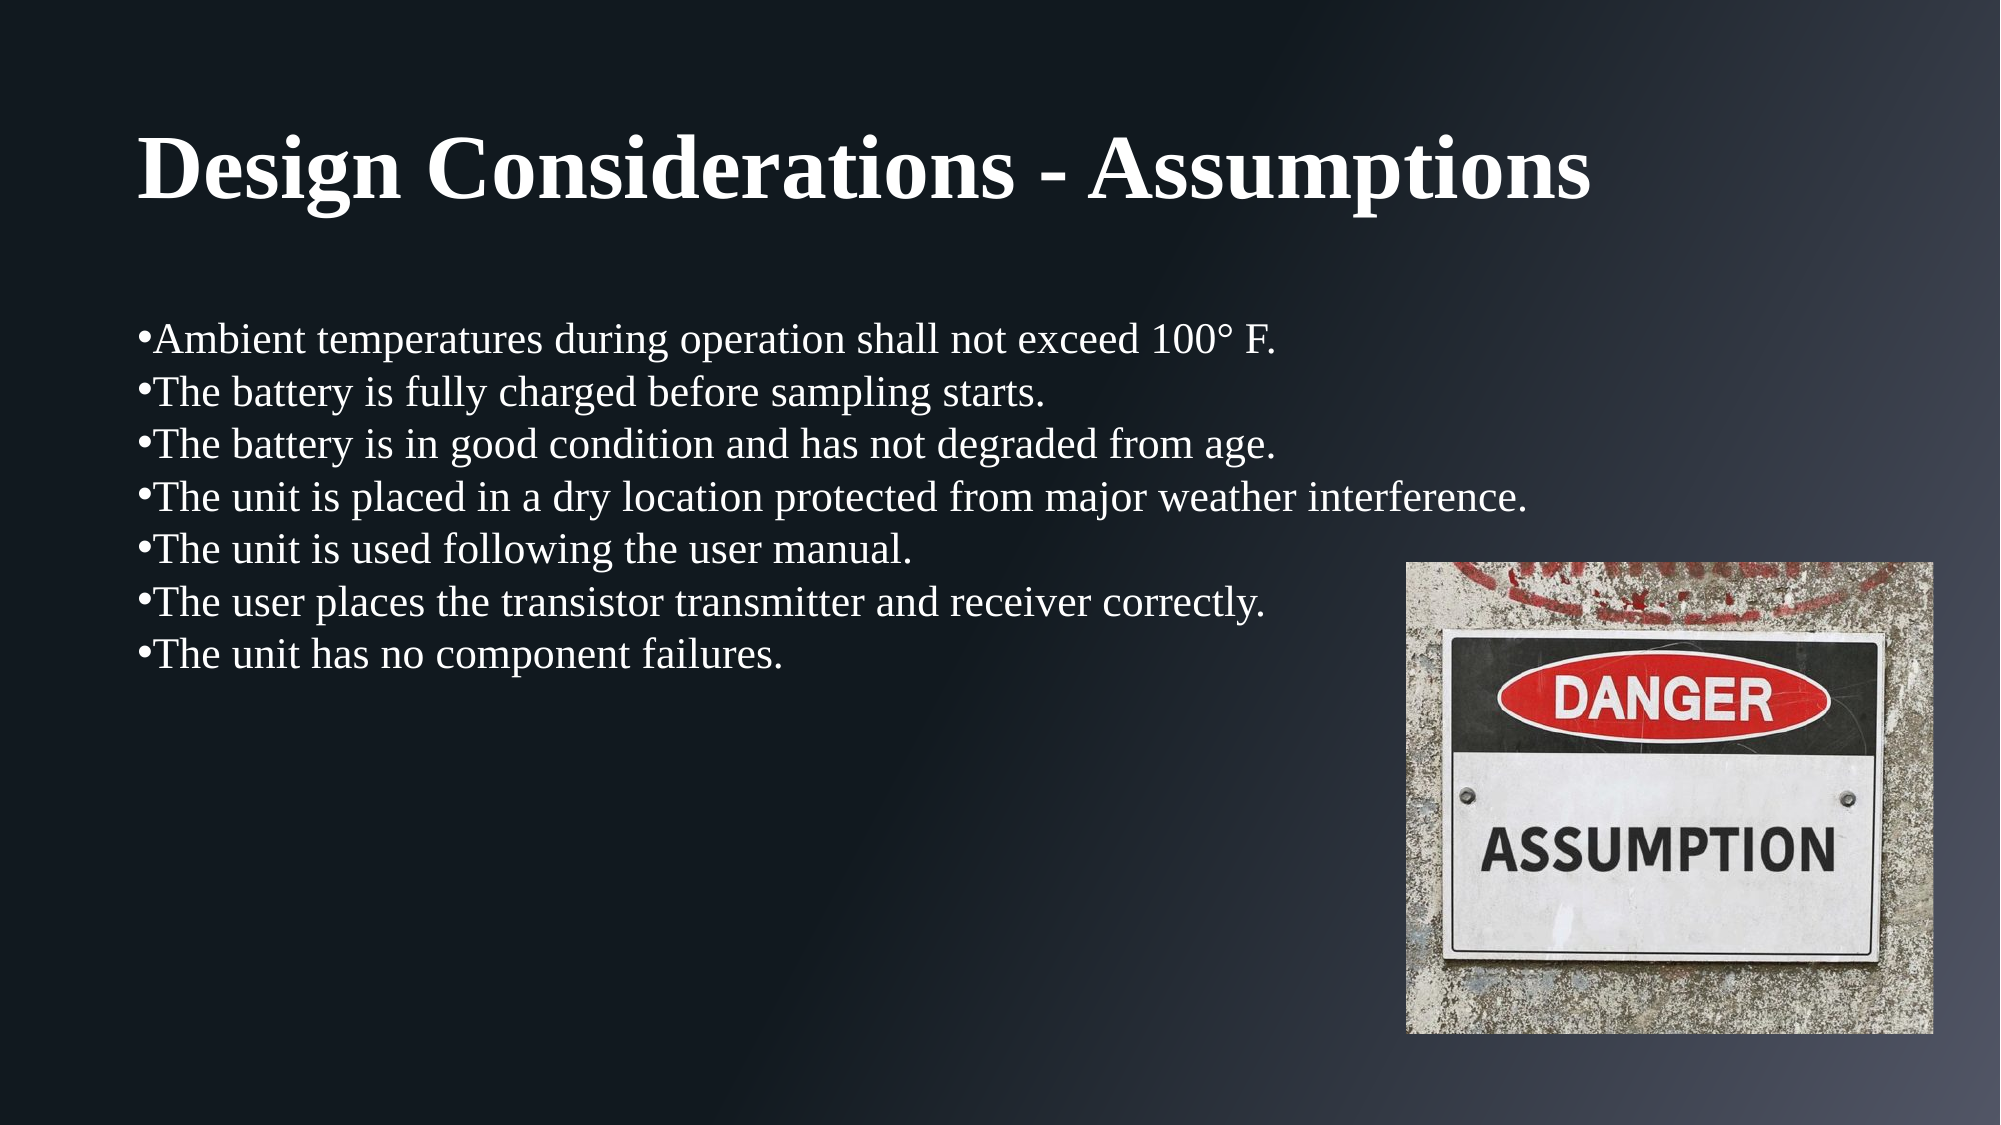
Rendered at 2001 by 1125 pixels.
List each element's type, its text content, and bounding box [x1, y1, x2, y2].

picture [1405, 562, 1934, 1034]
subtitle Ambient temperatures during operation shall not exceed 100° F. The battery is fully charged before sampling starts. The battery is in good condition and has not degraded from age. The unit is placed in a dry location protected from major weather interference. The unit is used following the user manual. The user places the transistor transmitter and receiver correctly. The unit has no component failures. [137, 299, 1863, 688]
title Design Considerations - Assumptions [137, 59, 1863, 278]
